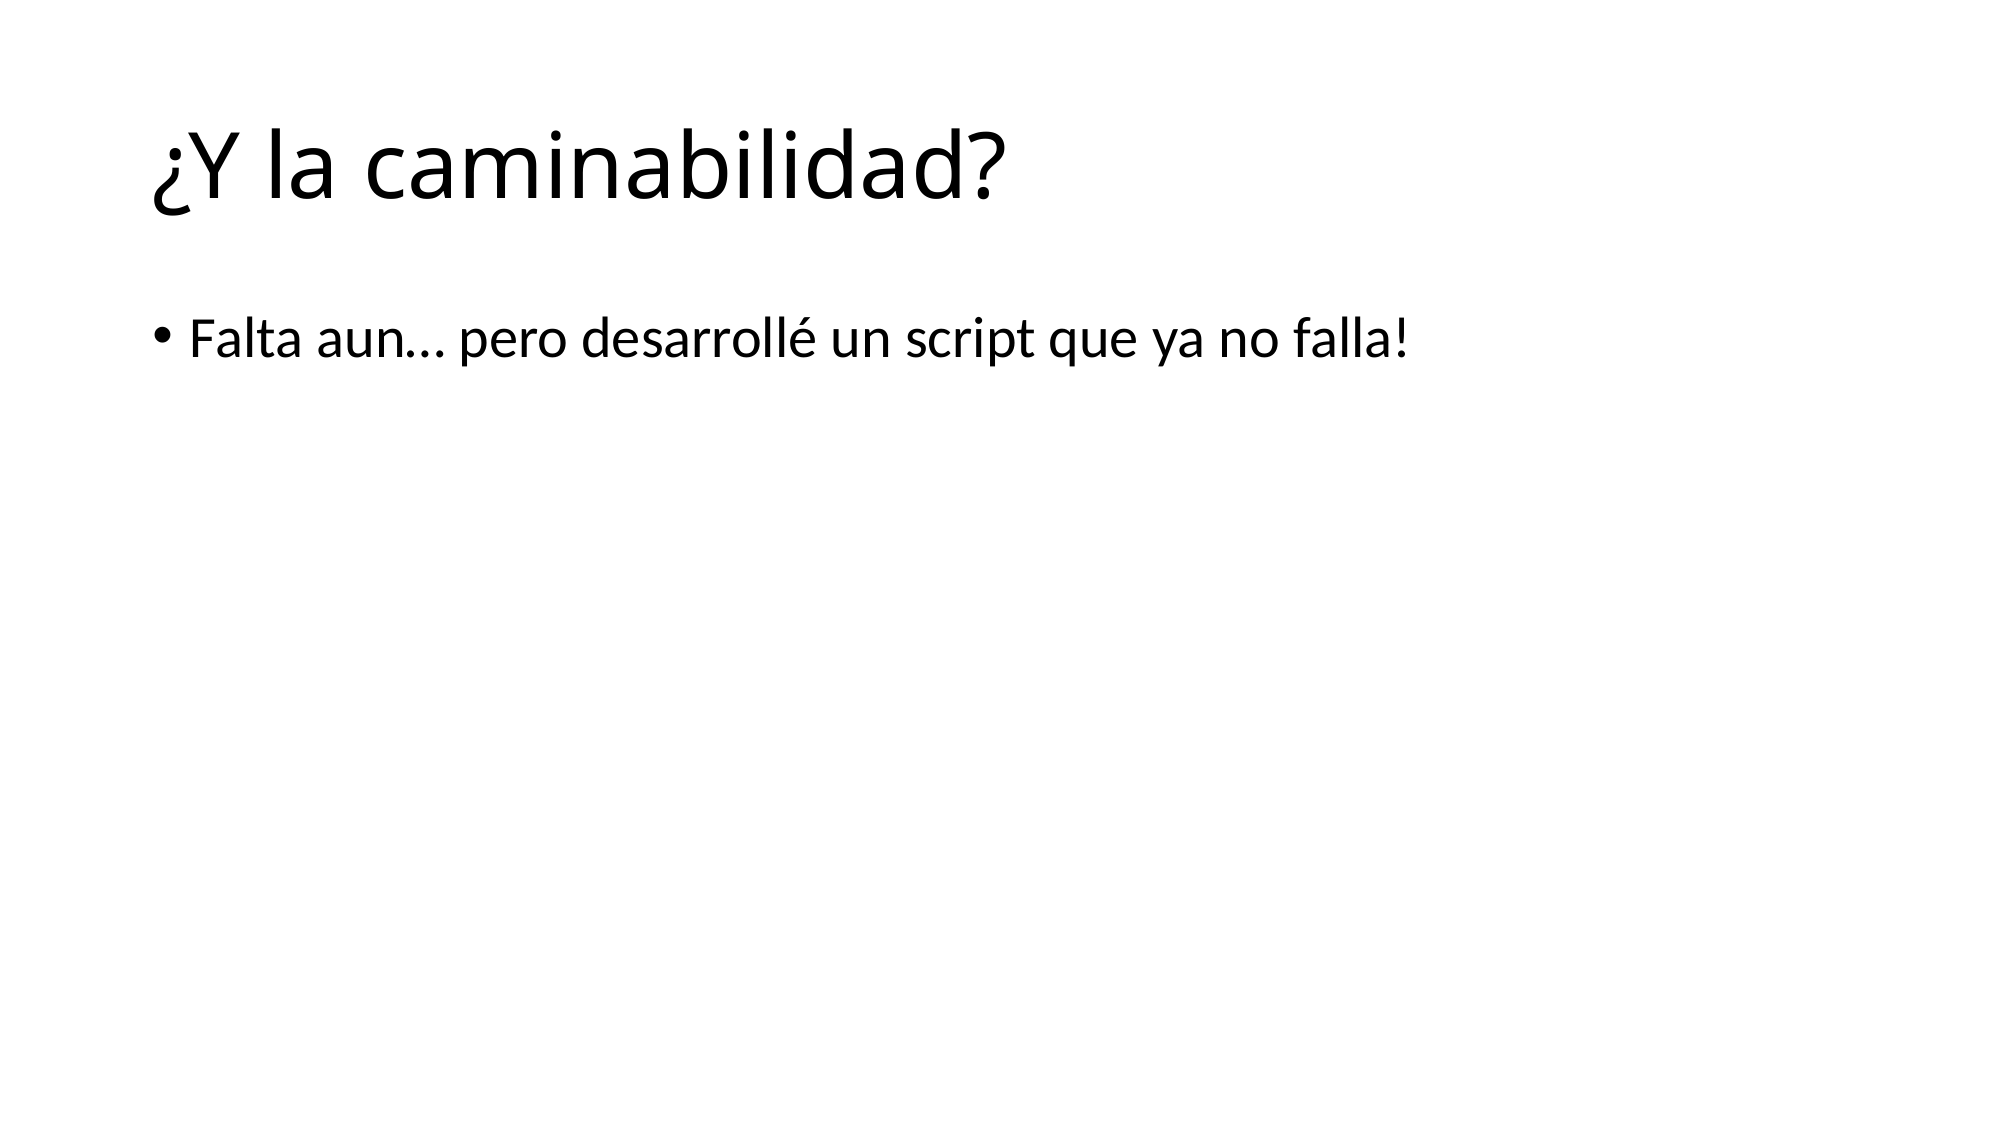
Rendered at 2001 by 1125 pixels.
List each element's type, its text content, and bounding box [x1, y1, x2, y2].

title ¿Y la caminabilidad? [137, 59, 1863, 278]
list Falta aun… pero desarrollé un script que ya no falla! [137, 299, 1863, 1014]
